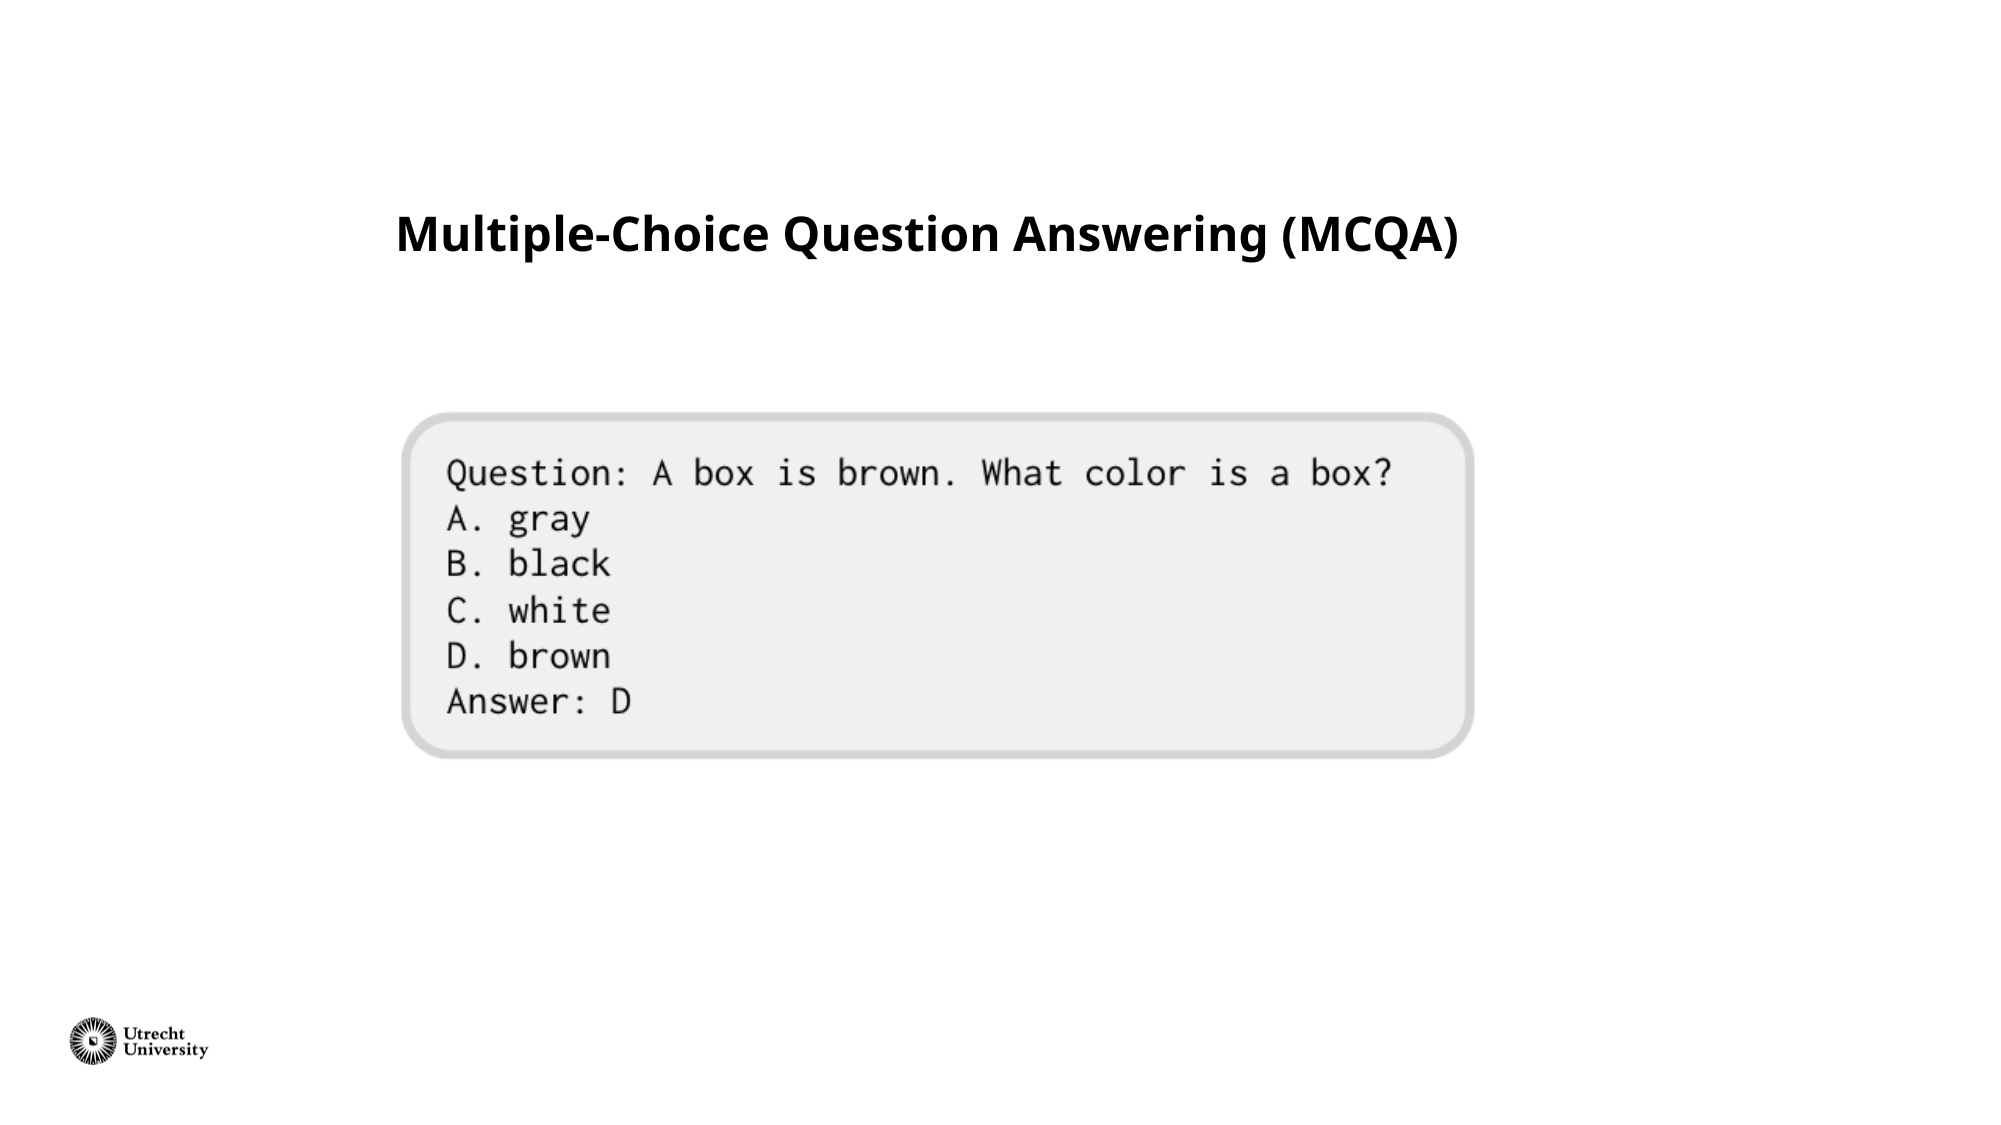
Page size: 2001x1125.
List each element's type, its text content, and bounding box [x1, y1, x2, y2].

picture [379, 401, 1492, 785]
title Multiple-Choice Question Answering (MCQA) [380, 196, 1621, 402]
picture [30, 984, 314, 1096]
